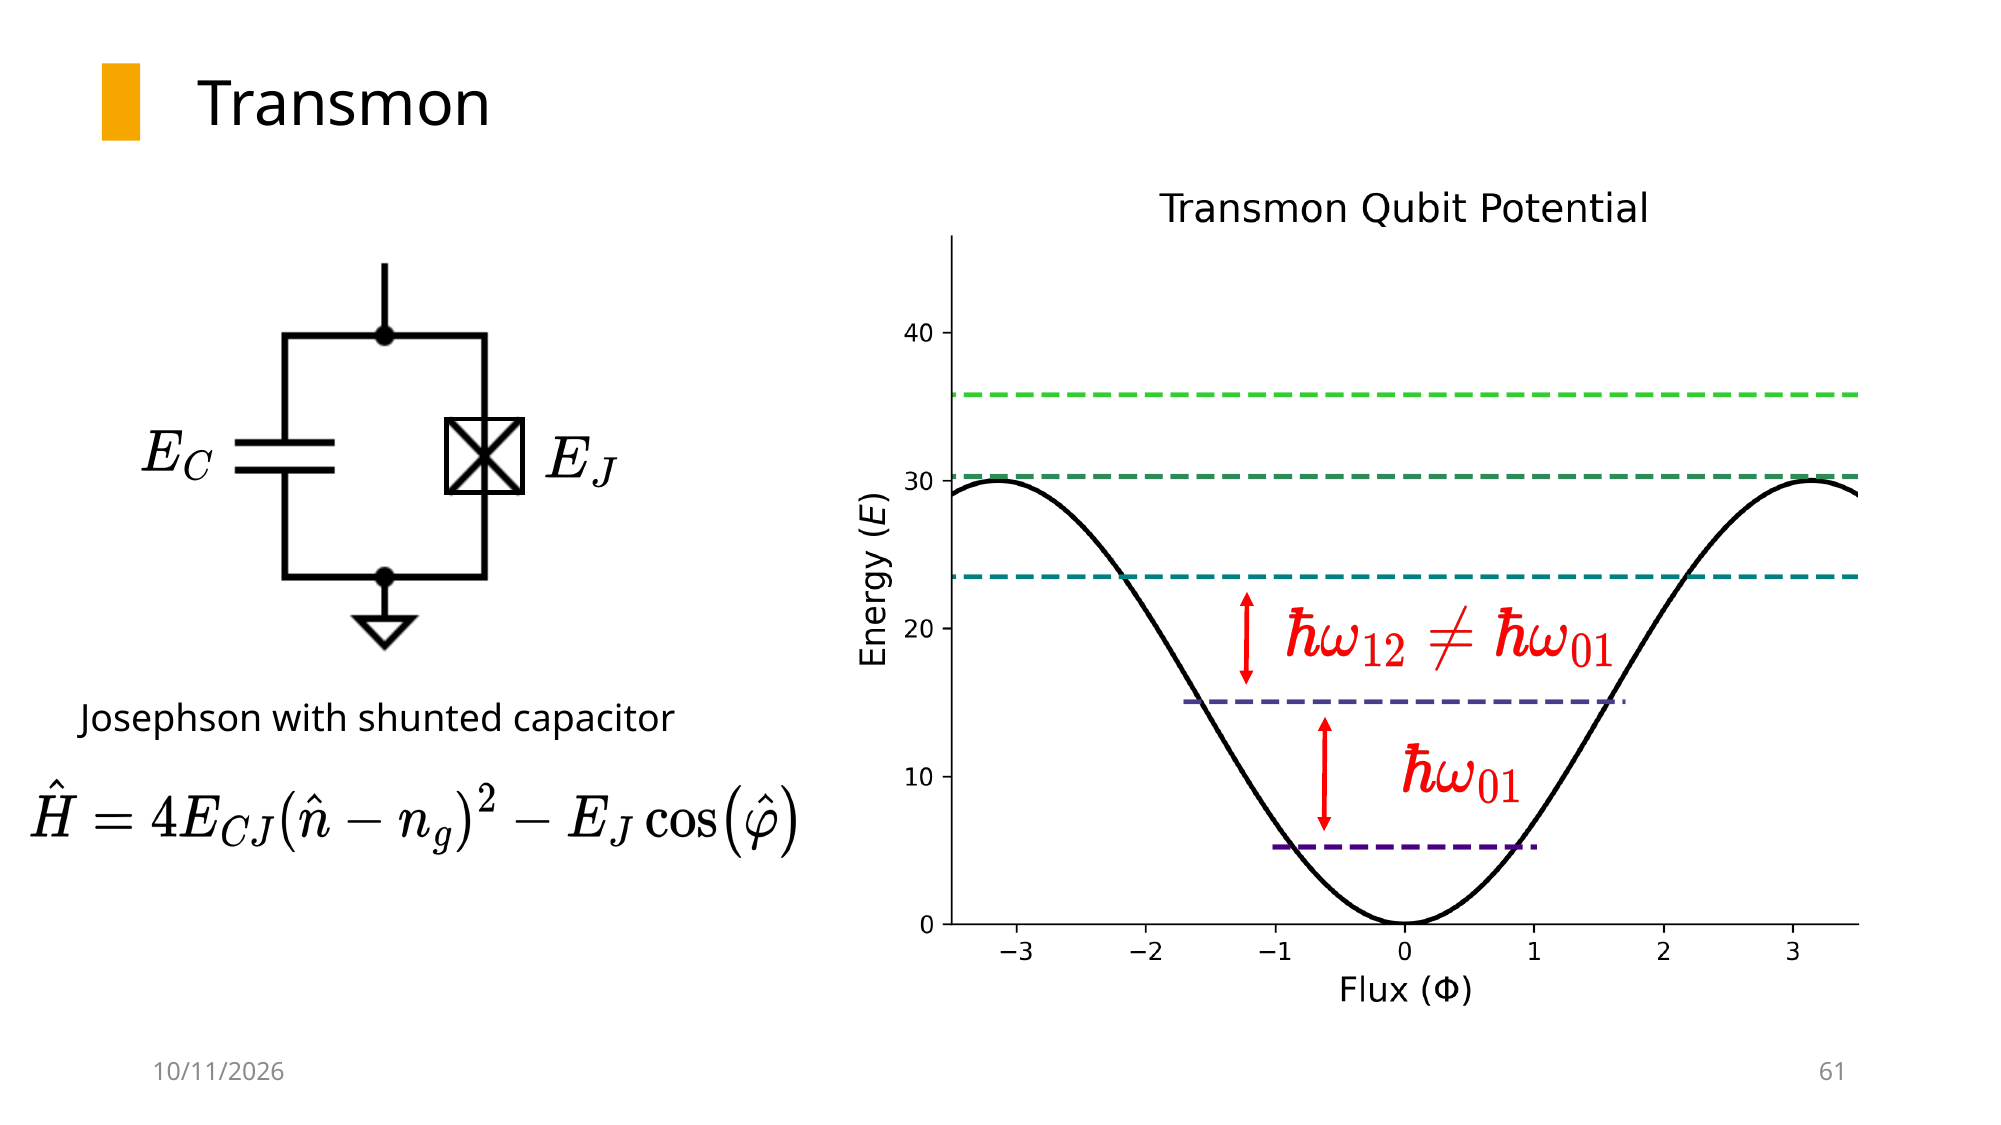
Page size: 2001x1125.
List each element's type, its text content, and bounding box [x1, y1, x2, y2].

picture [29, 768, 803, 860]
picture [840, 174, 1875, 1025]
slide_number 61 [1412, 1042, 1863, 1103]
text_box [139, 198, 623, 750]
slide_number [137, 1042, 588, 1103]
text_box Josephson with shunted capacitor [623, 686, 697, 747]
text_box Transmon [183, 63, 1851, 258]
text_box Josephson with shunted capacitor [65, 686, 139, 747]
text_box [101, 62, 141, 142]
